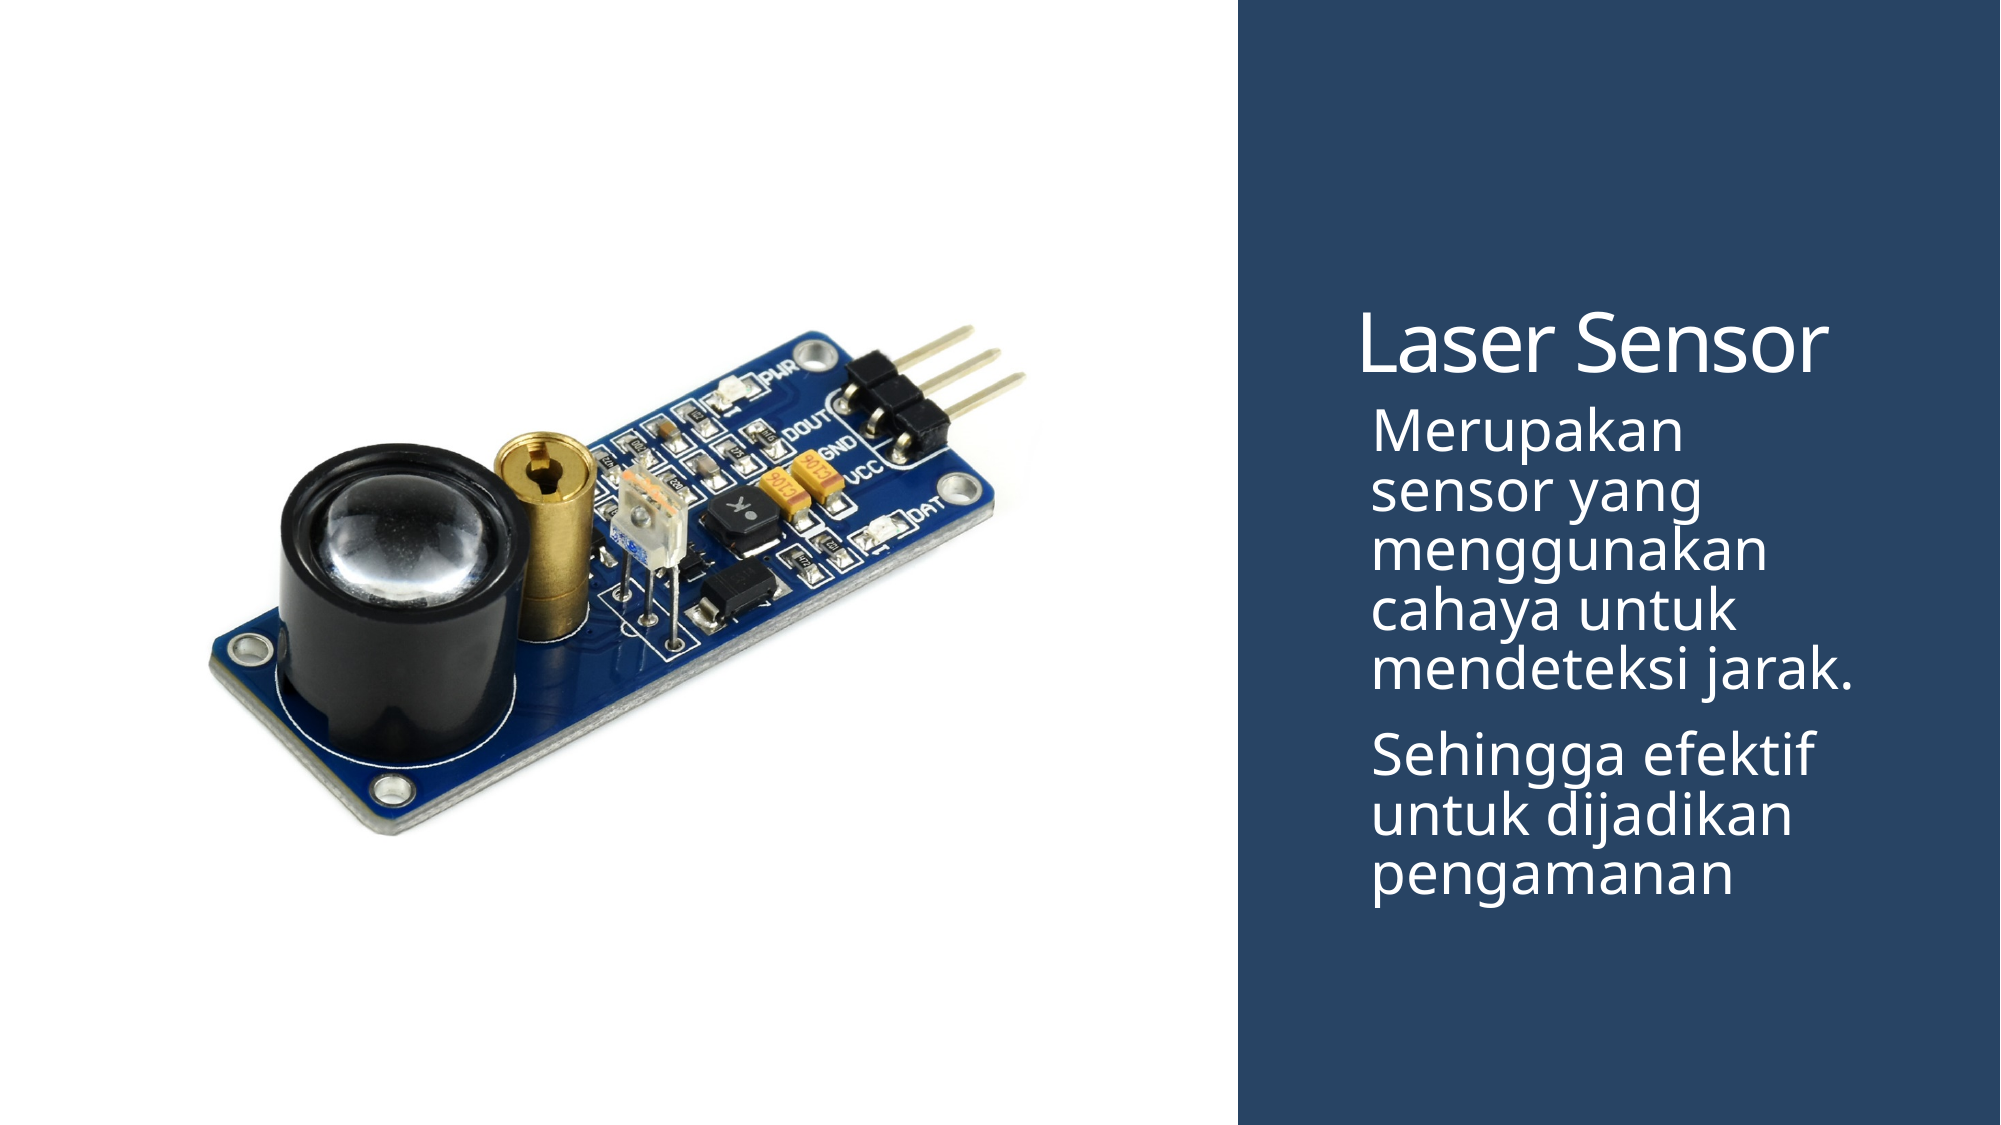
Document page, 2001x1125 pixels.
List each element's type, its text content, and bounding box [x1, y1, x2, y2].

picture [103, 176, 1135, 950]
list Merupakan sensor yang menggunakan cahaya untuk mendeteksi jarak. Sehingga efektif untuk dijadikan pengamanan [1340, 396, 1899, 948]
text_box [1238, 0, 2000, 1125]
title Laser Sensor [1340, 81, 1899, 396]
